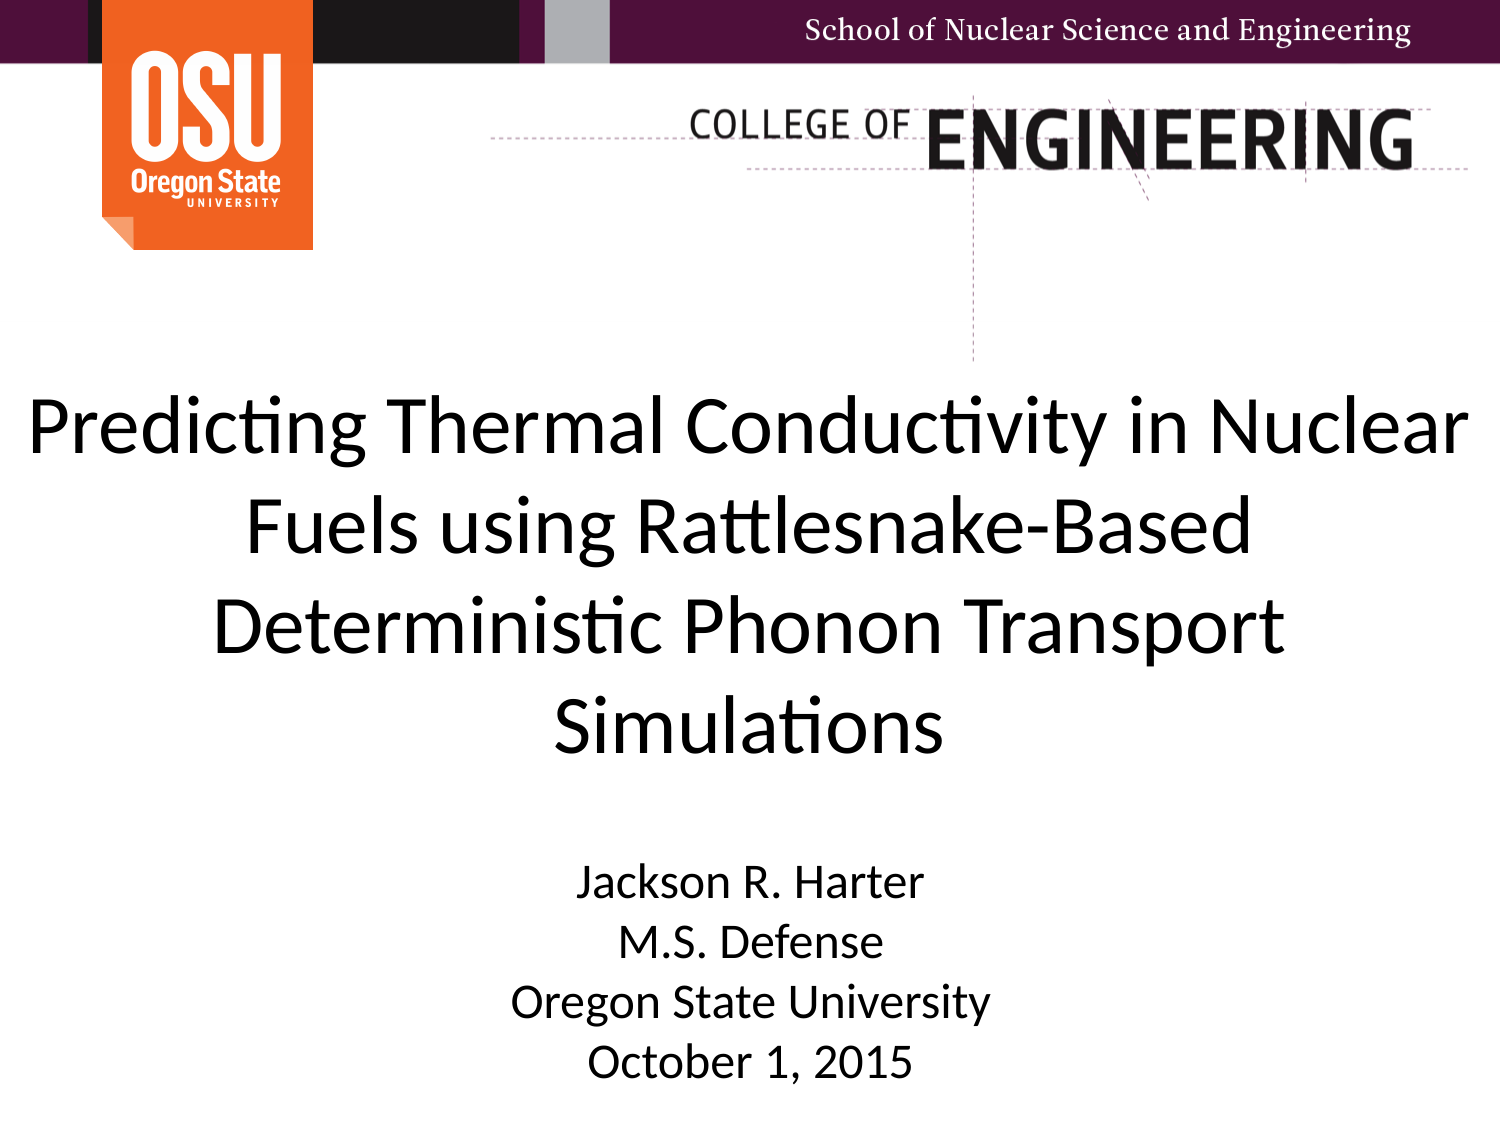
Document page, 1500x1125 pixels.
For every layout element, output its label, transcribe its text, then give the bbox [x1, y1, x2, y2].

list Jackson R. Harter M.S. Defense Oregon State University October 1, 2015 [182, 840, 1320, 1121]
title Predicting Thermal Conductivity in Nuclear Fuels using Rattlesnake-Based Deterministic Phonon Transport Simulations [0, 457, 1500, 683]
picture [0, 0, 1500, 363]
